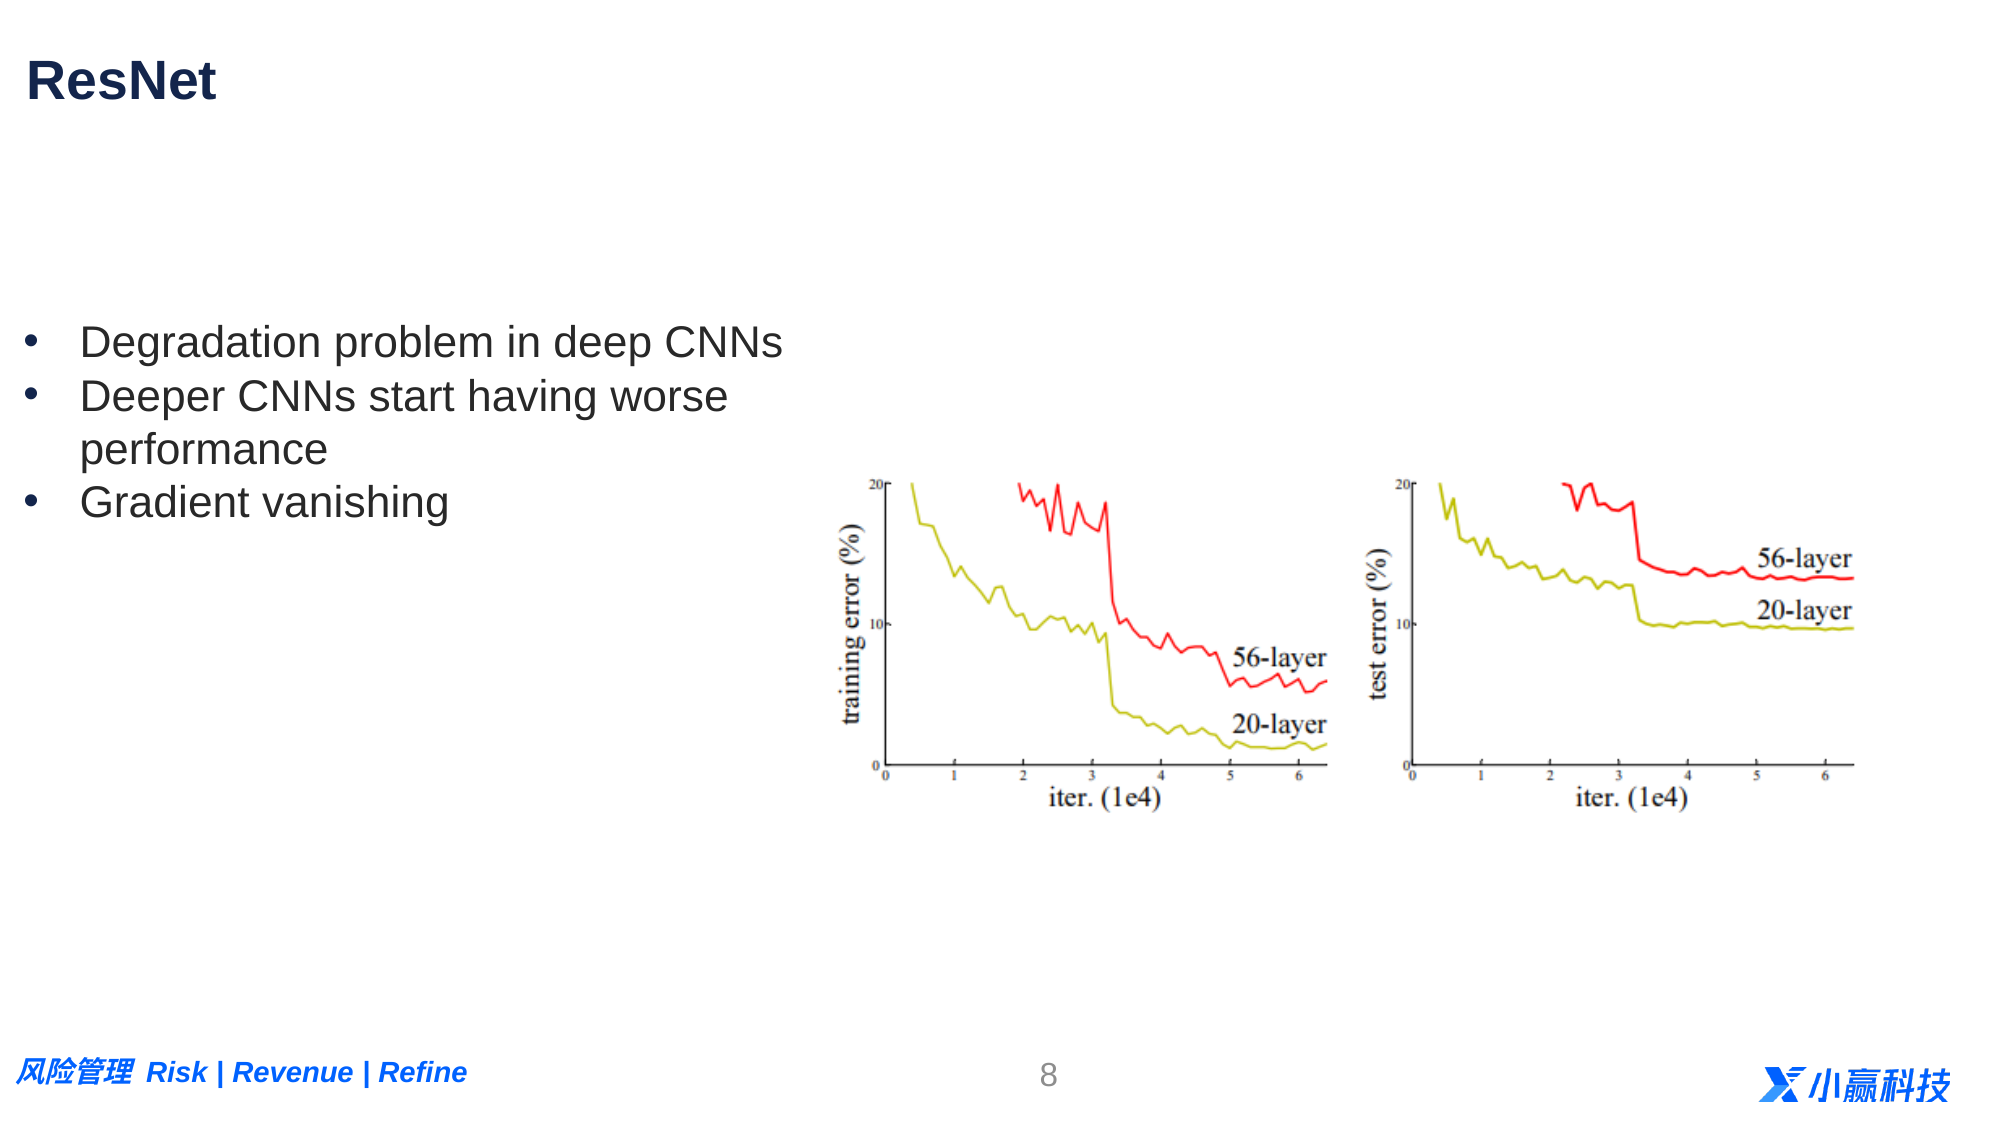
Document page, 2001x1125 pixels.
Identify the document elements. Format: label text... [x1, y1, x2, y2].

list Degradation problem in deep CNNs Deeper CNNs start having worse performance Gradient vanishing [23, 313, 984, 529]
picture [799, 439, 1896, 826]
slide_number 8 [623, 1042, 1074, 1103]
title ResNet [26, 44, 1951, 112]
